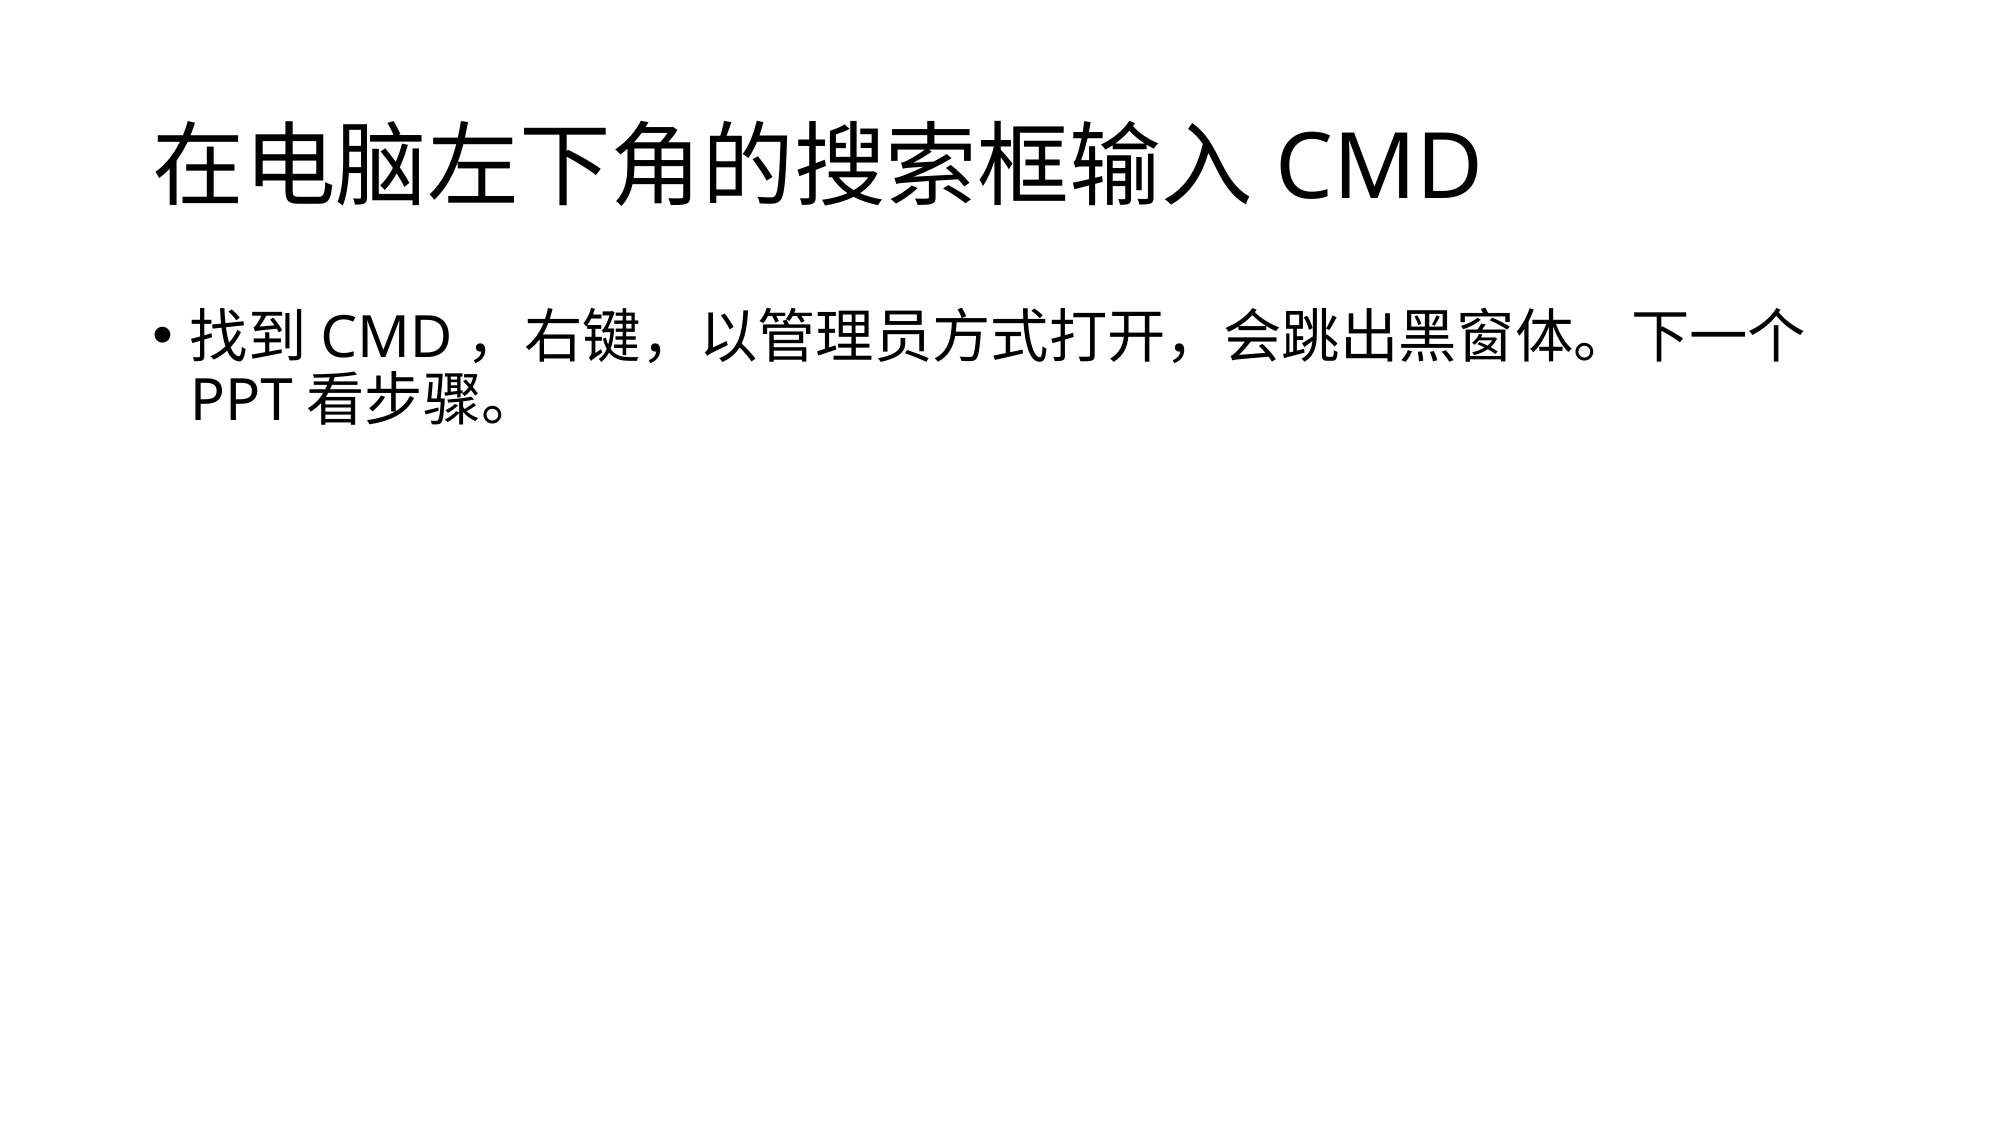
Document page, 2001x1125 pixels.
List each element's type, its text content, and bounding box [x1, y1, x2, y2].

list 找到CMD，右键，以管理员方式打开，会跳出黑窗体。下一个PPT看步骤。 [137, 299, 1863, 1014]
title 在电脑左下角的搜索框输入CMD [137, 59, 1863, 278]
